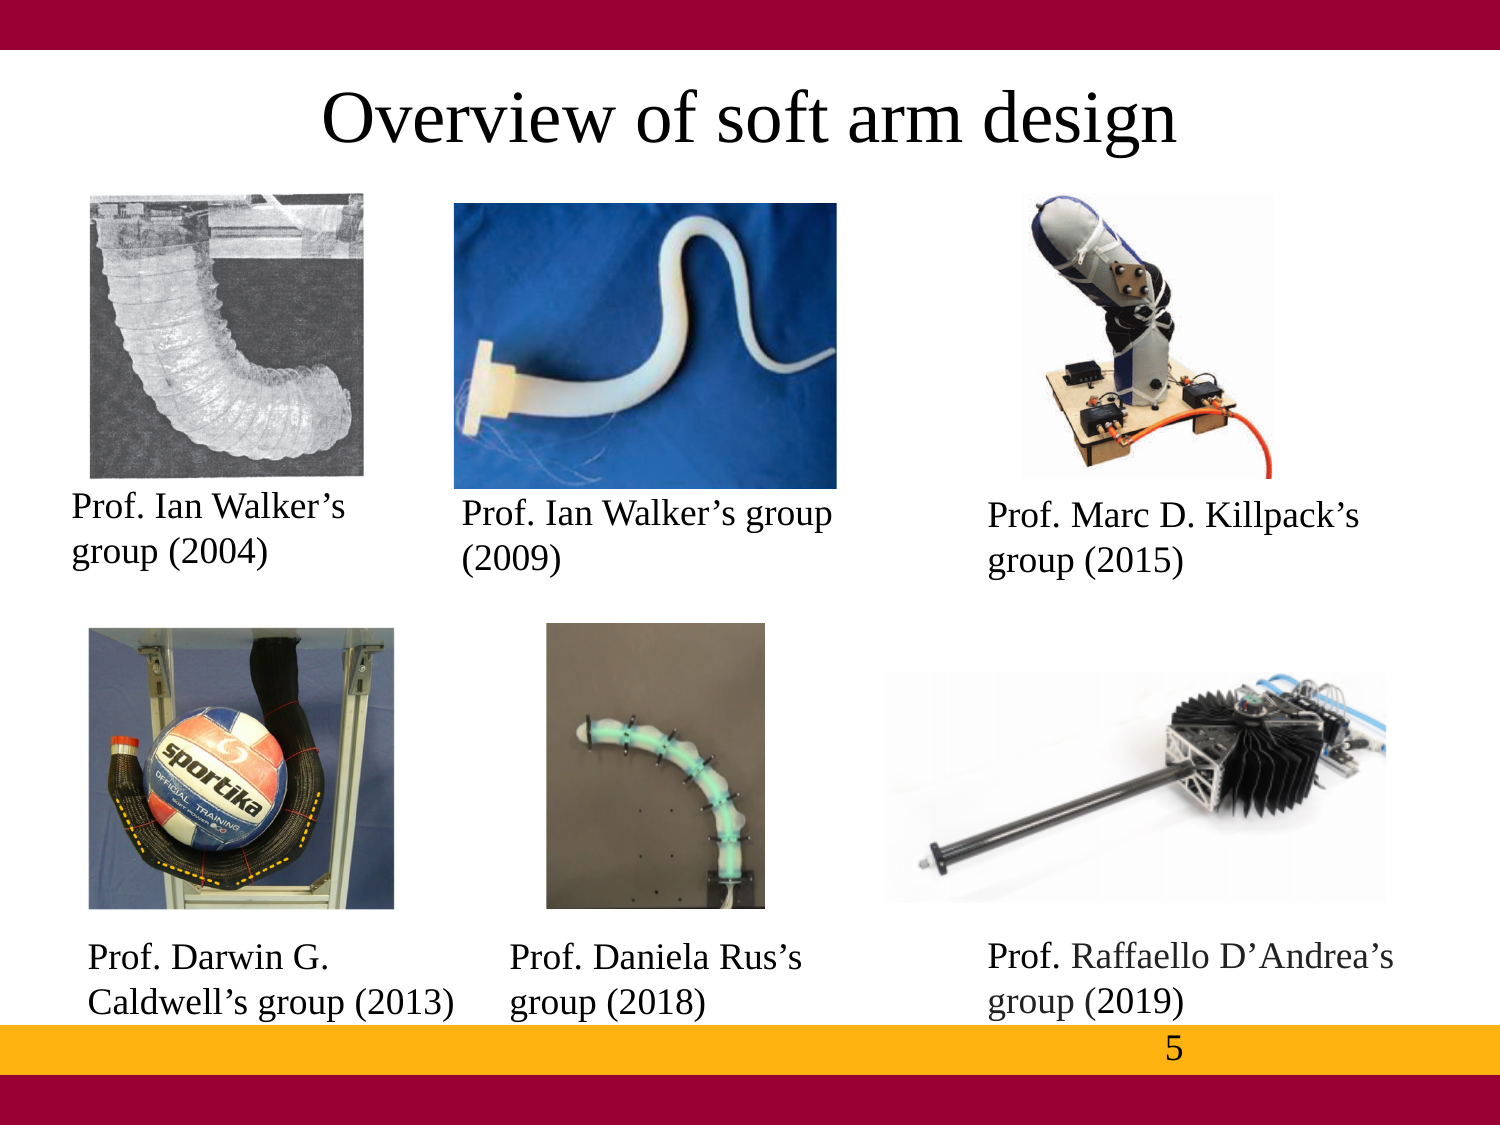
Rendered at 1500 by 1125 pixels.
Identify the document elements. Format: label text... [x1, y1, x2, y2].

text_box Prof. Darwin G. Caldwell’s group (2013) [72, 925, 491, 1030]
picture [546, 623, 766, 909]
picture [980, 193, 1290, 479]
text_box Prof. Ian Walker’s group (2004) [56, 473, 389, 578]
picture [83, 626, 398, 912]
text_box Prof. Raffaello D’Andrea’s group (2019) [972, 923, 1427, 1029]
text_box Prof. Daniela Rus’s group (2018) [494, 925, 844, 1030]
text_box Prof. Marc D. Killpack’s group (2015) [972, 482, 1391, 588]
title Overview of soft arm design [0, 49, 1500, 176]
slide_number 5 [1149, 1015, 1500, 1076]
picture [89, 192, 364, 479]
picture [453, 202, 837, 489]
picture [884, 655, 1416, 903]
text_box Prof. Ian Walker’s group (2009) [446, 481, 865, 586]
